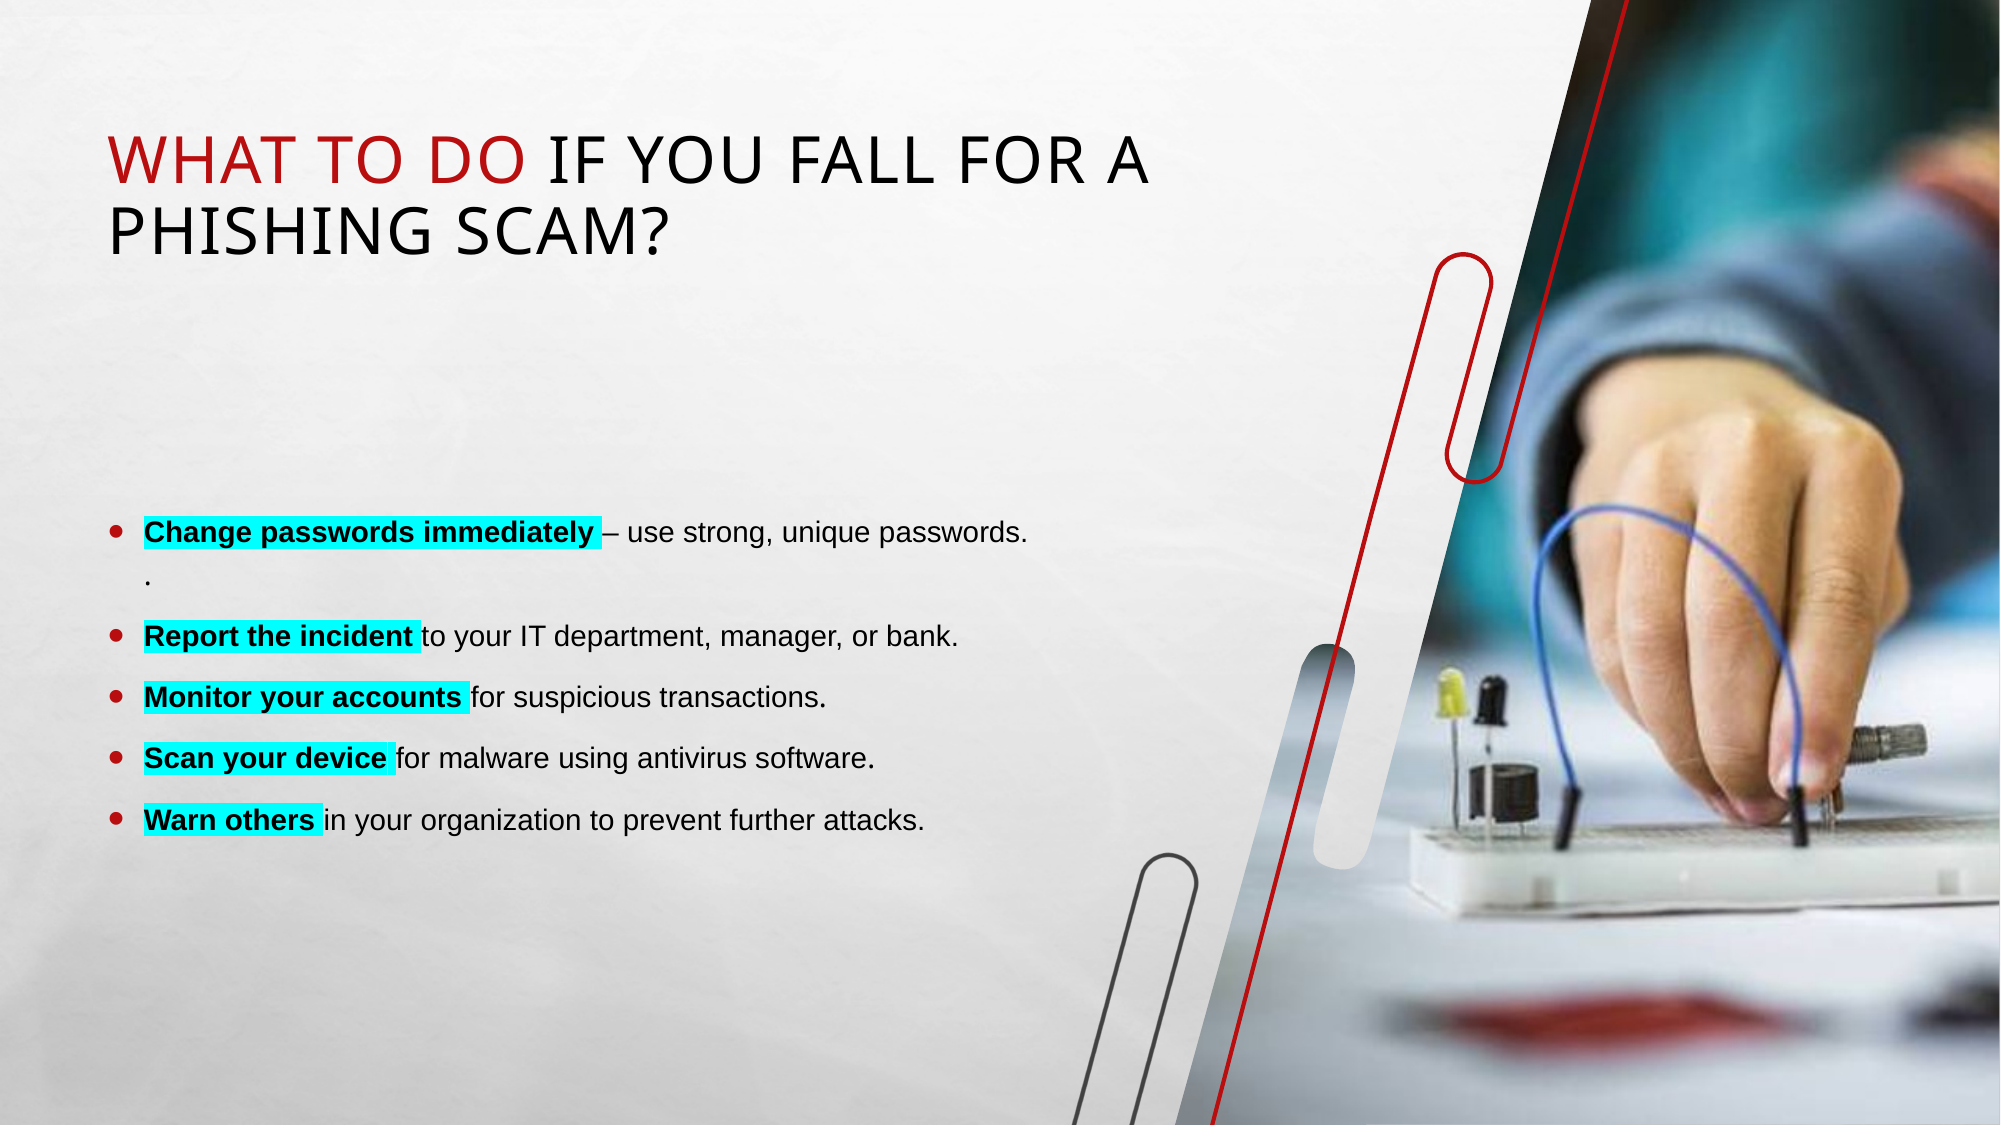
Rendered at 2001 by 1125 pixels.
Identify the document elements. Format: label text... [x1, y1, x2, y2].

picture [1060, 0, 2000, 1125]
title What to Do if You Fall for a Phishing Scam? [93, 120, 1174, 276]
list Change passwords immediately – use strong, unique passwords. . Report the incident to your IT department, manager, or bank. Monitor your accounts for suspicious transactions. Scan your device for malware using antivirus software. Warn others in your organization to prevent further attacks. [93, 498, 1044, 850]
